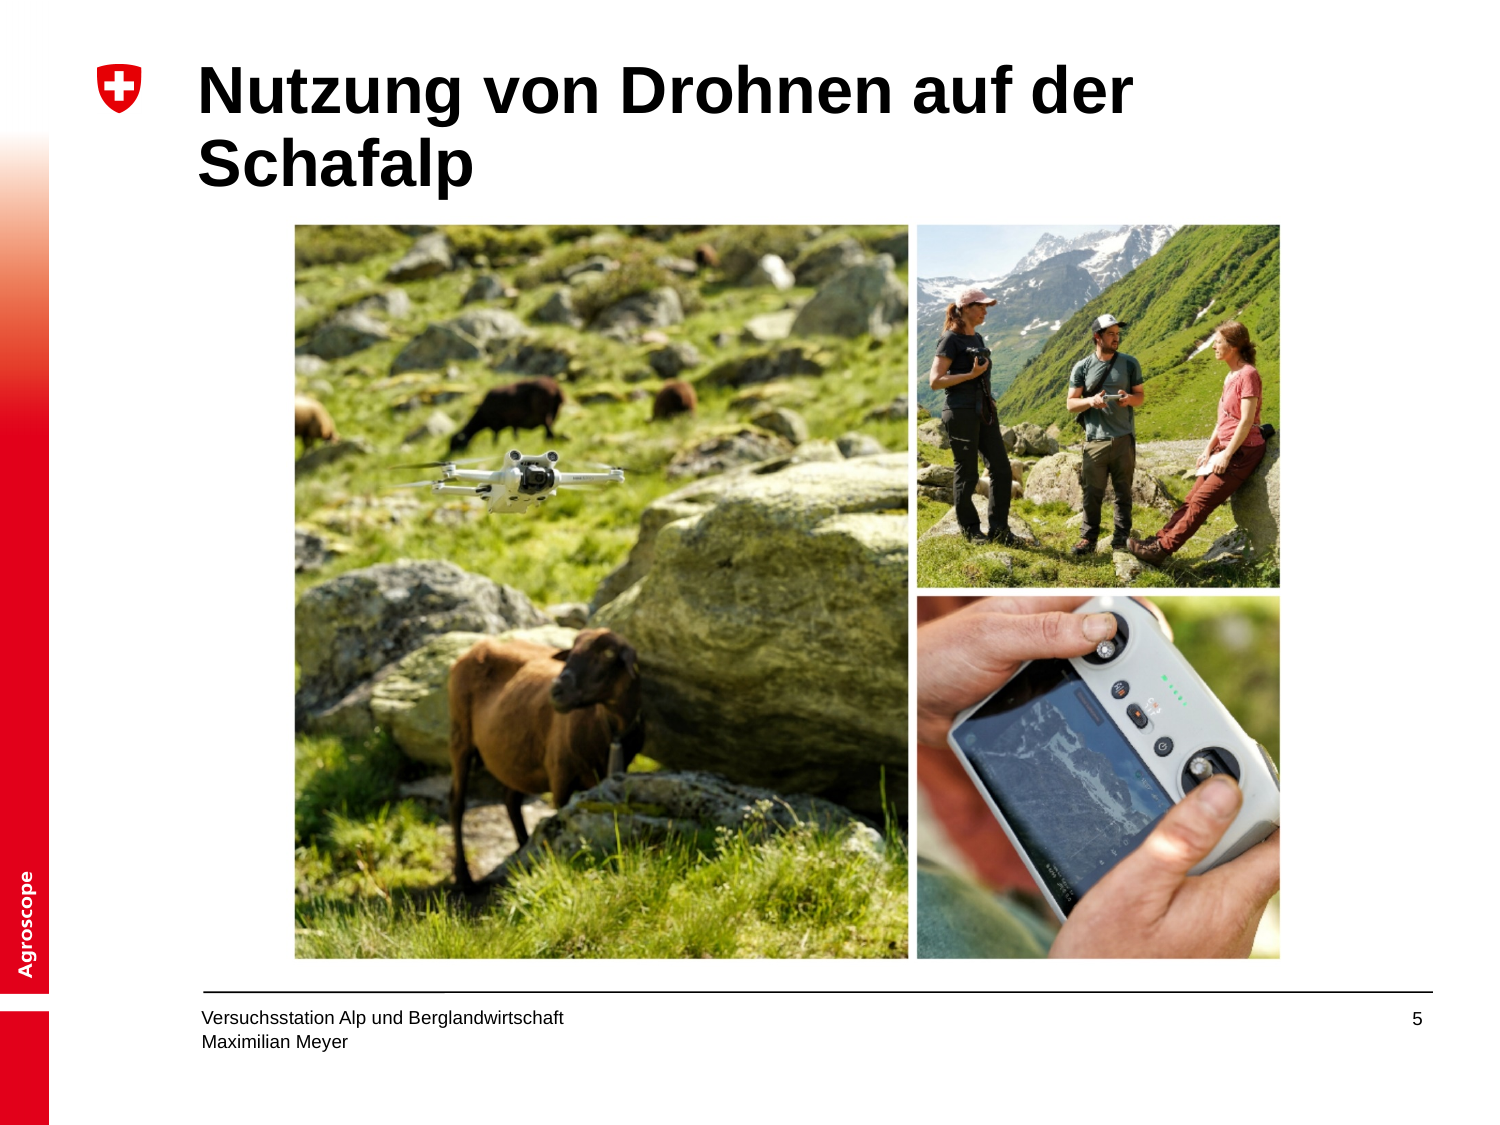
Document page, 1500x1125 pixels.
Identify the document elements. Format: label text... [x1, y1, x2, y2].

picture [97, 64, 142, 114]
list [286, 216, 1288, 968]
title Nutzung von Drohnen auf der Schafalp [198, 54, 1422, 217]
picture [0, 1, 49, 1125]
